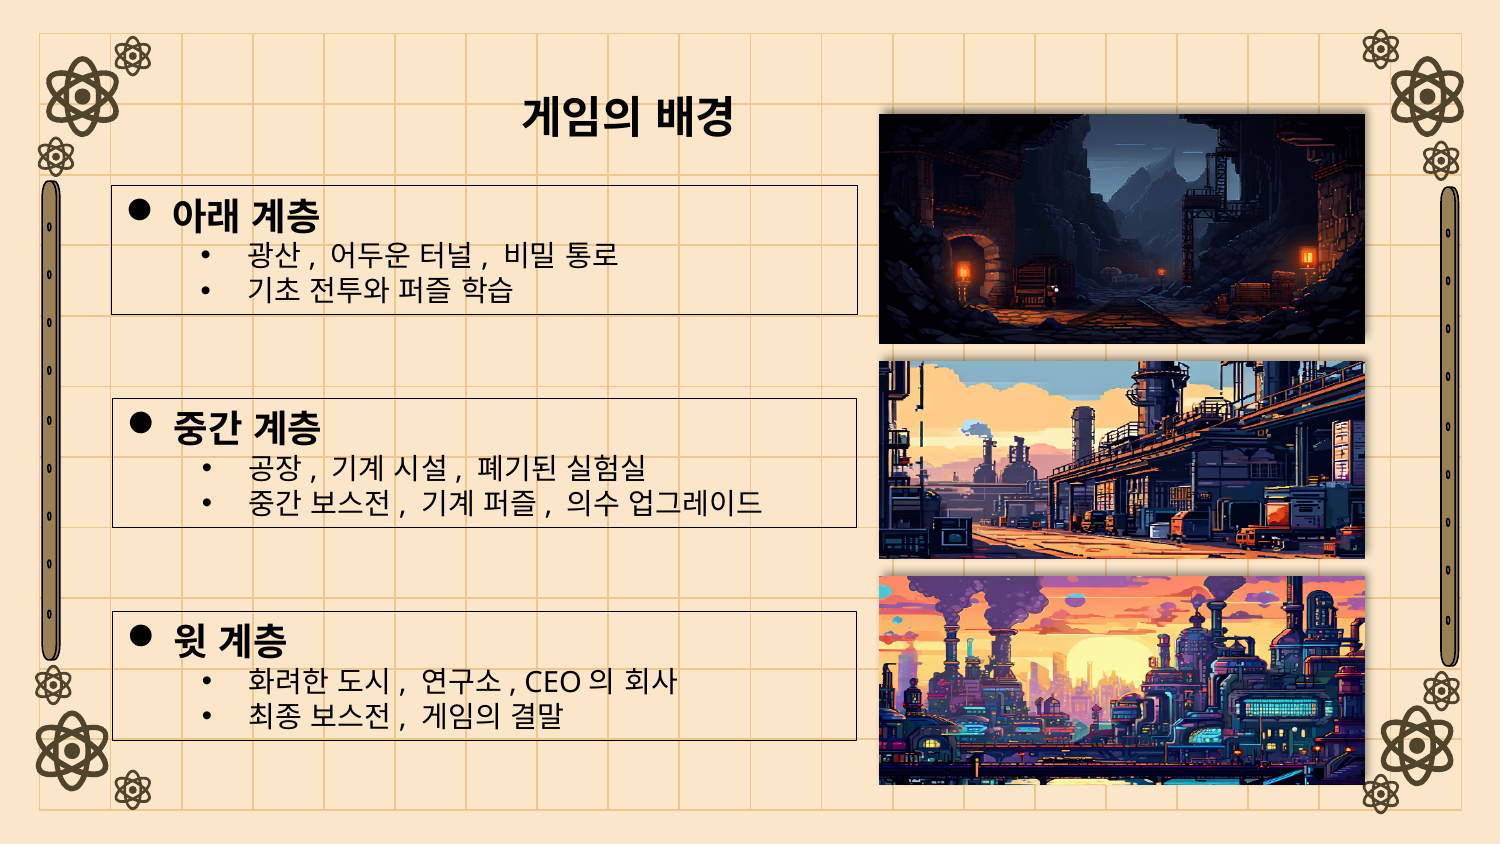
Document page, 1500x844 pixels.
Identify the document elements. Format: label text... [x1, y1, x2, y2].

text_box 아래 계층 광산, 어두운 터널, 비밀 통로 기초 전투와 퍼즐 학습 [110, 185, 858, 315]
text_box 윗 계층 화려한 도시, 연구소, CEO의 회사 최종 보스전, 게임의 결말 [112, 610, 857, 741]
picture [879, 114, 1365, 345]
picture [879, 361, 1365, 560]
picture [879, 576, 1365, 785]
text_box 중간 계층 공장, 기계 시설, 폐기된 실험실 중간 보스전, 기계 퍼즐, 의수 업그레이드 [112, 397, 857, 528]
text_box 게임의 배경 [0, 67, 1261, 162]
